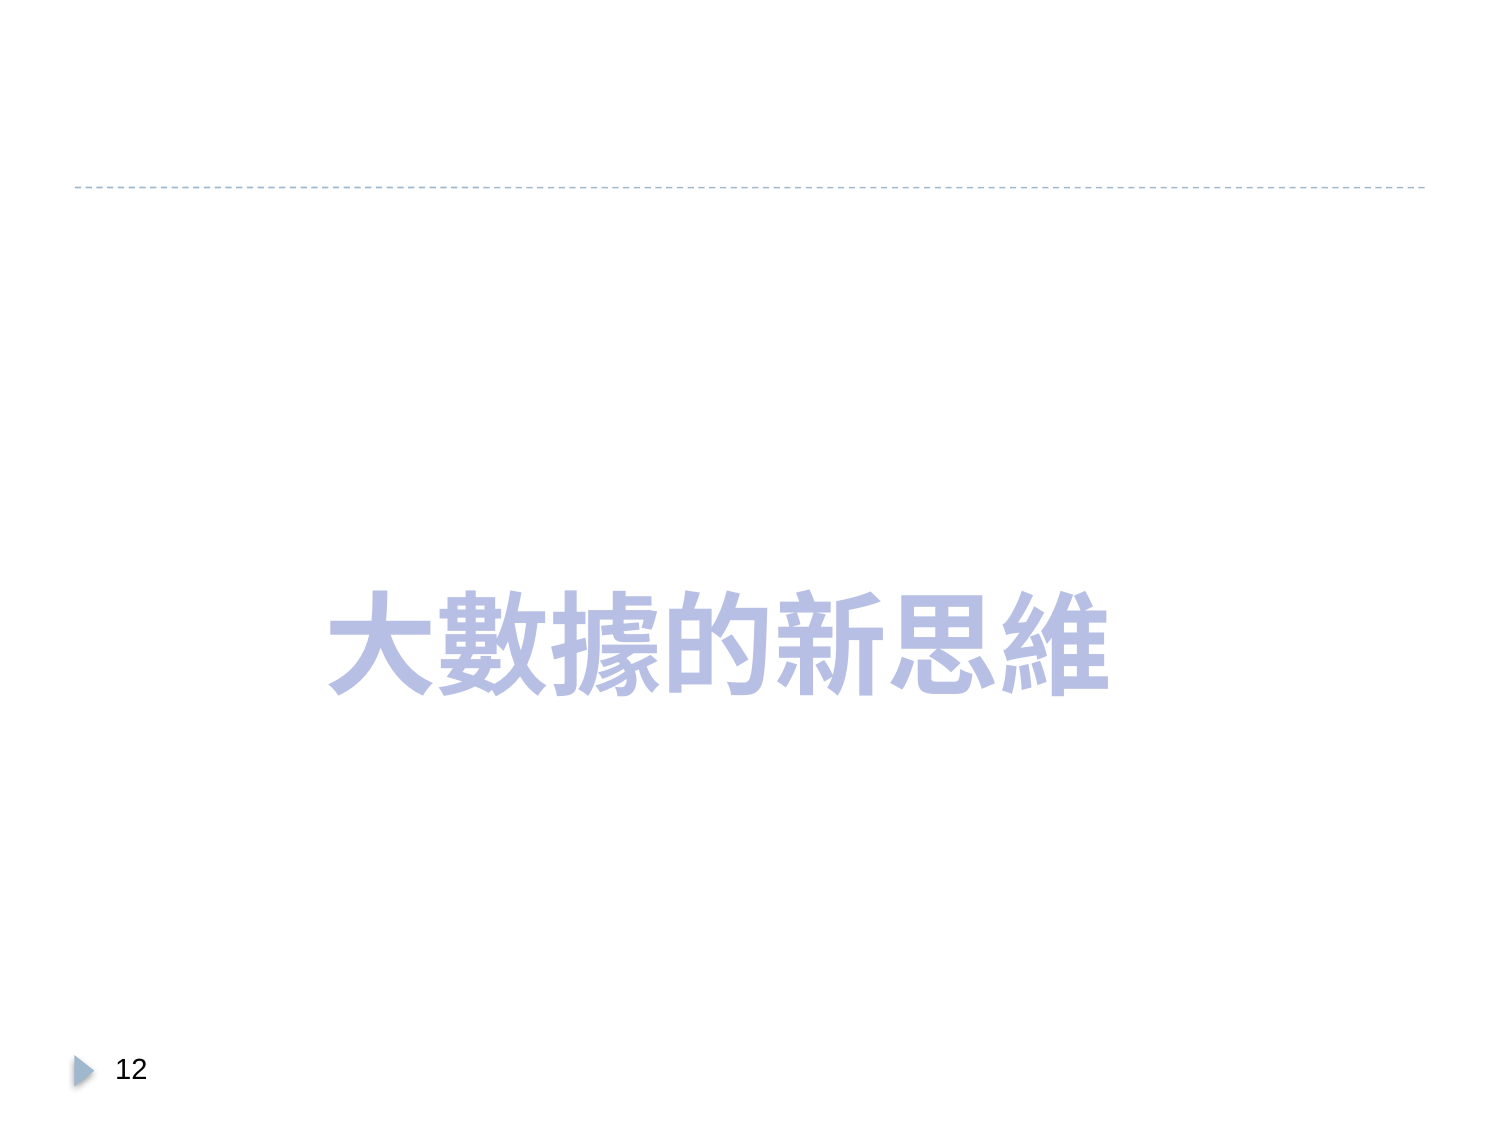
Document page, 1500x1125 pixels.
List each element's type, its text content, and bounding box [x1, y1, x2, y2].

title 大數據的新思維 [119, 456, 1317, 716]
slide_number 11 [100, 1042, 426, 1103]
